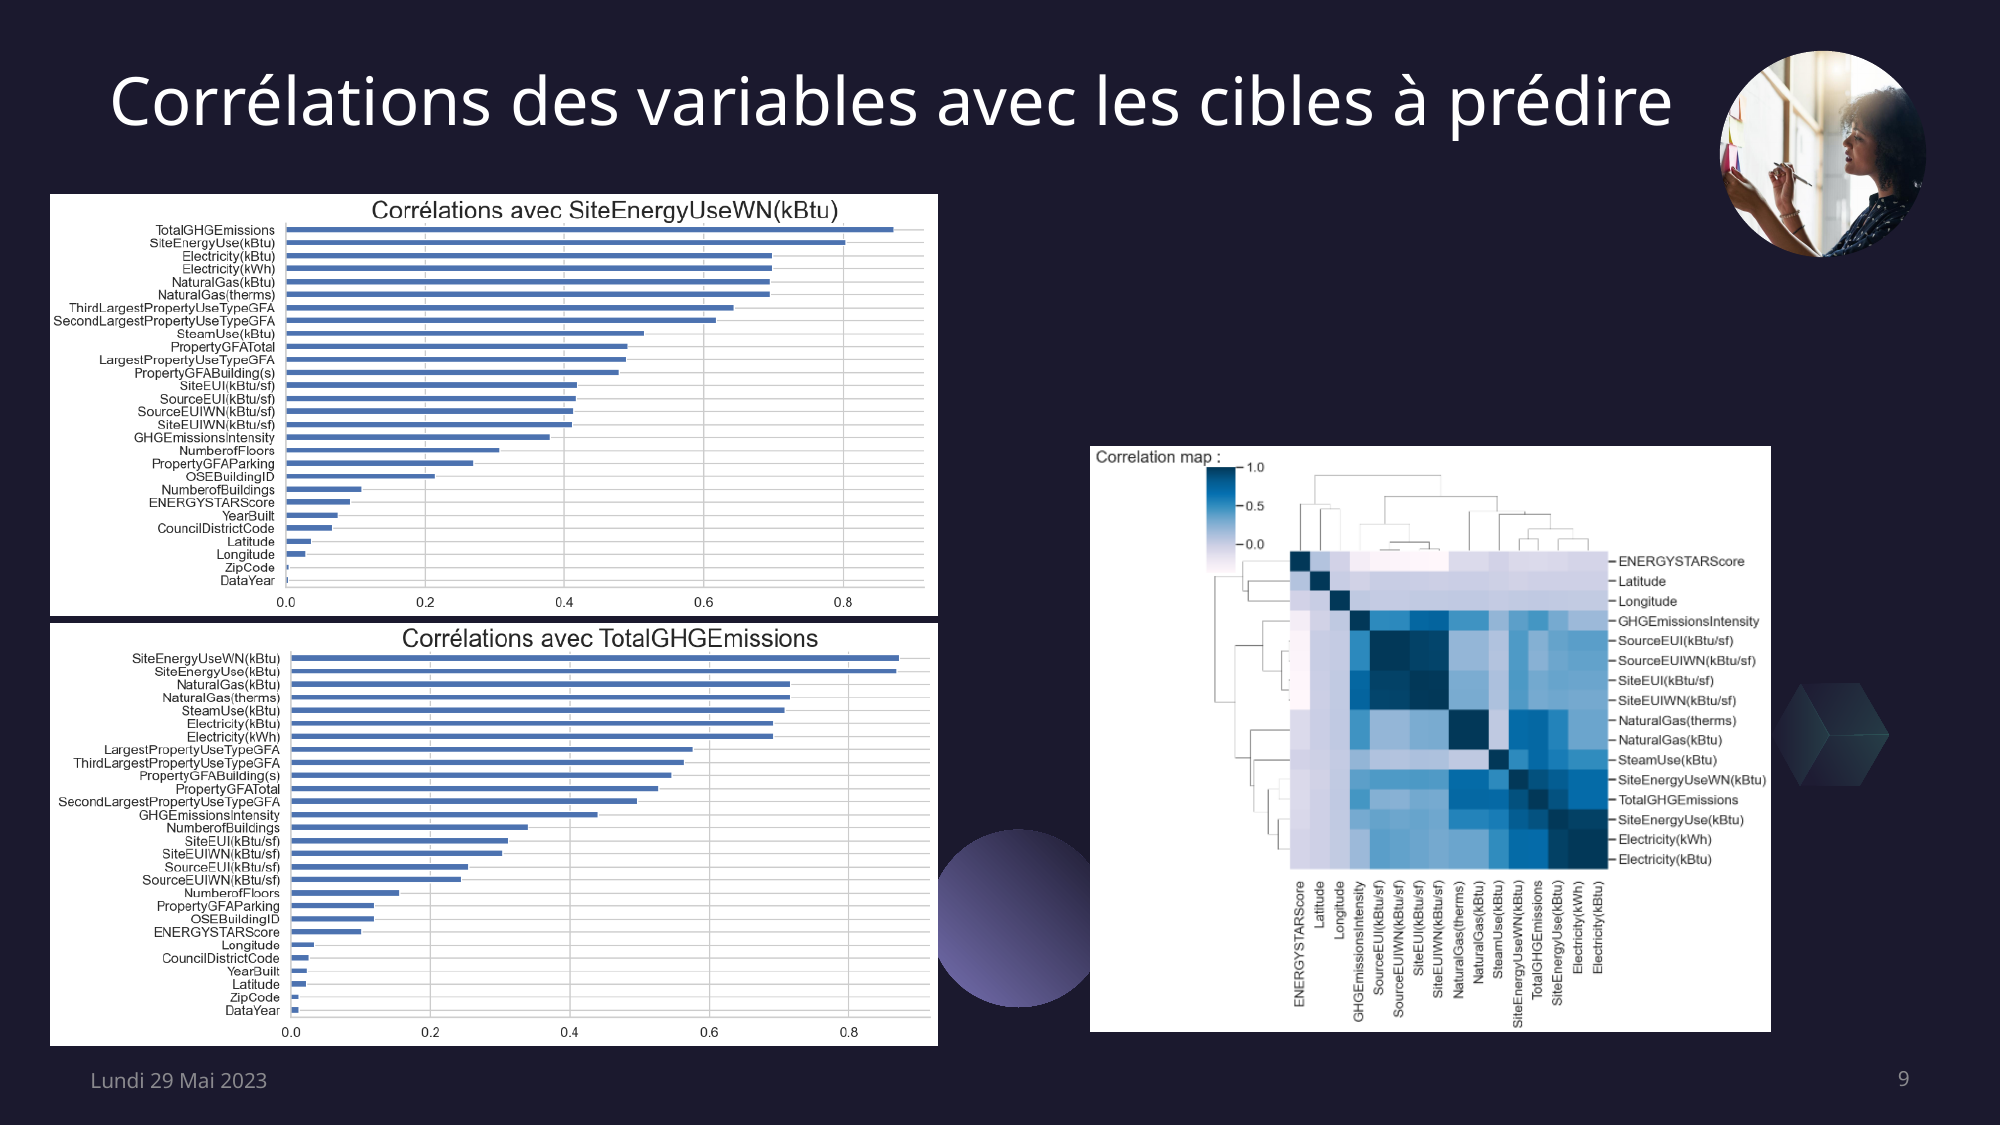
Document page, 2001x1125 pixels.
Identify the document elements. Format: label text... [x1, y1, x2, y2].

picture [1090, 446, 1771, 1032]
picture [1719, 50, 1927, 258]
slide_number Lundi 29 Mai 2023 [90, 1067, 522, 1093]
slide_number 9 [1632, 1067, 1910, 1093]
picture [50, 623, 938, 1046]
title Corrélations des variables avec les cibles à prédire [109, 49, 1706, 141]
picture [50, 194, 938, 616]
